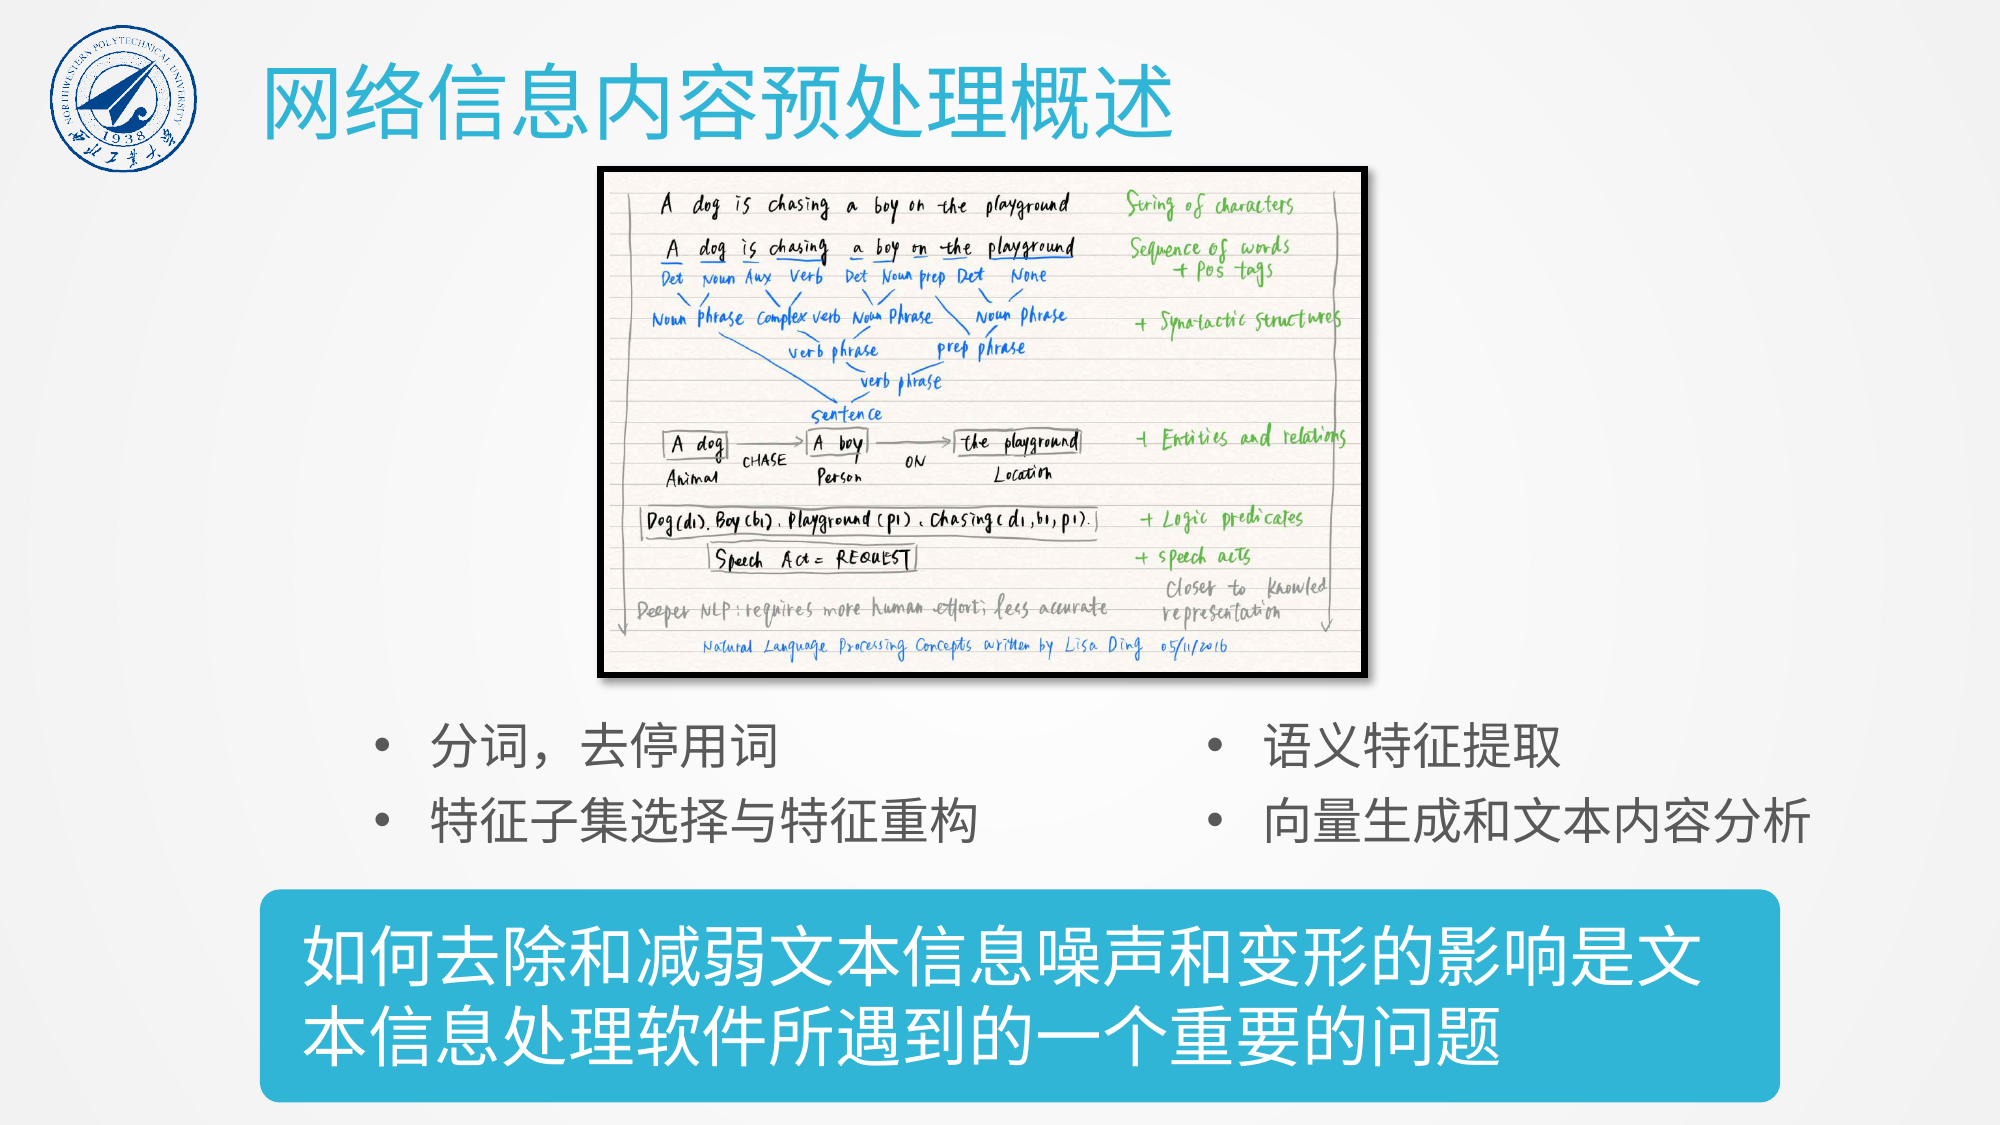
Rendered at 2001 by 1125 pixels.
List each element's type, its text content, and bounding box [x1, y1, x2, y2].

text_box 语义特征提取 向量生成和文本内容分析 [1191, 692, 1863, 857]
text_box 如何去除和减弱文本信息噪声和变形的影响是文本信息处理软件所遇到的一个重要的问题 [286, 907, 1763, 1083]
text_box 分词，去停用词 特征子集选择与特征重构 [358, 692, 1044, 888]
picture [49, 25, 197, 173]
picture [603, 172, 1362, 673]
text_box 网络信息内容预处理概述 [245, 42, 1520, 158]
text_box [258, 888, 1782, 1104]
